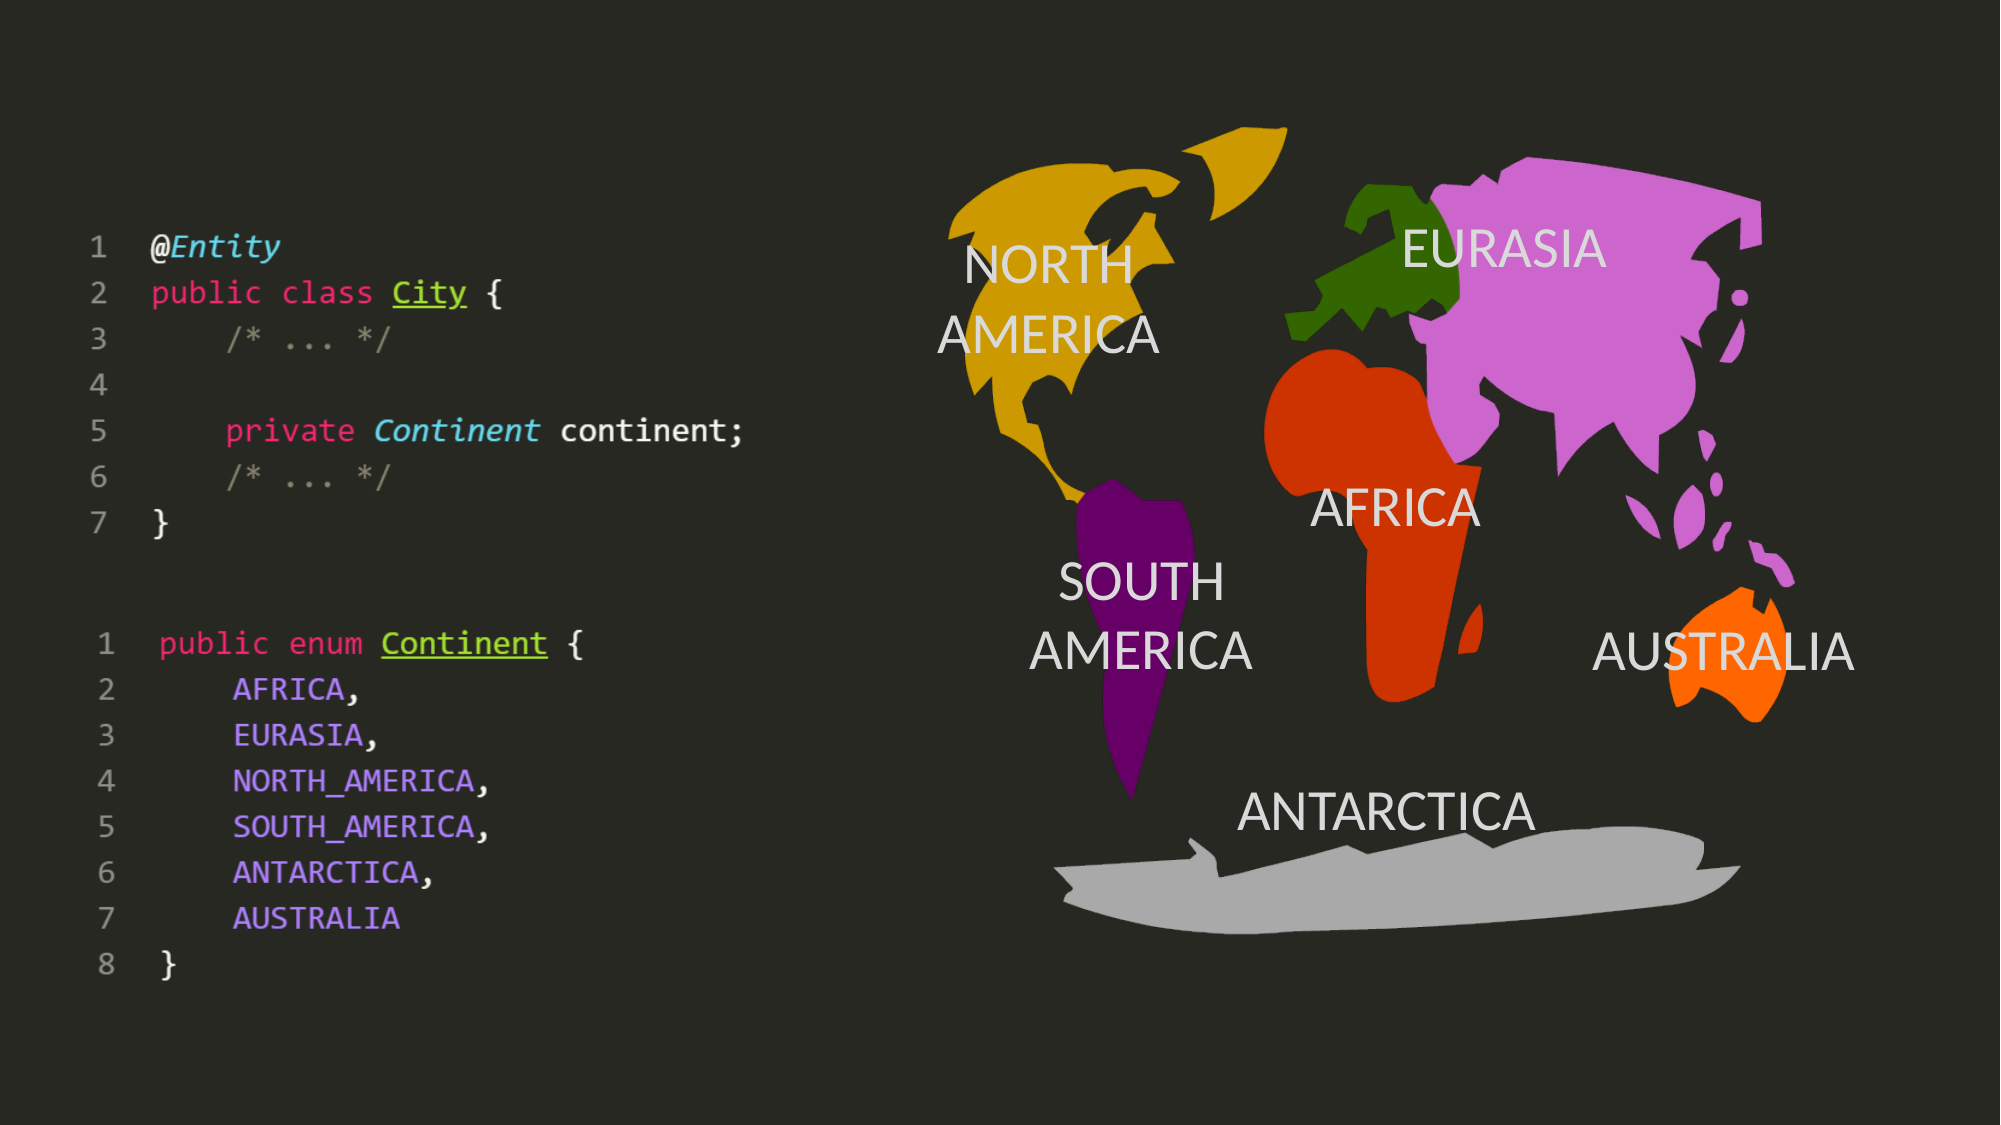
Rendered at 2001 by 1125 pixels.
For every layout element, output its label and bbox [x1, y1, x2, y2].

text_box [901, 126, 1872, 935]
picture [45, 180, 808, 1030]
